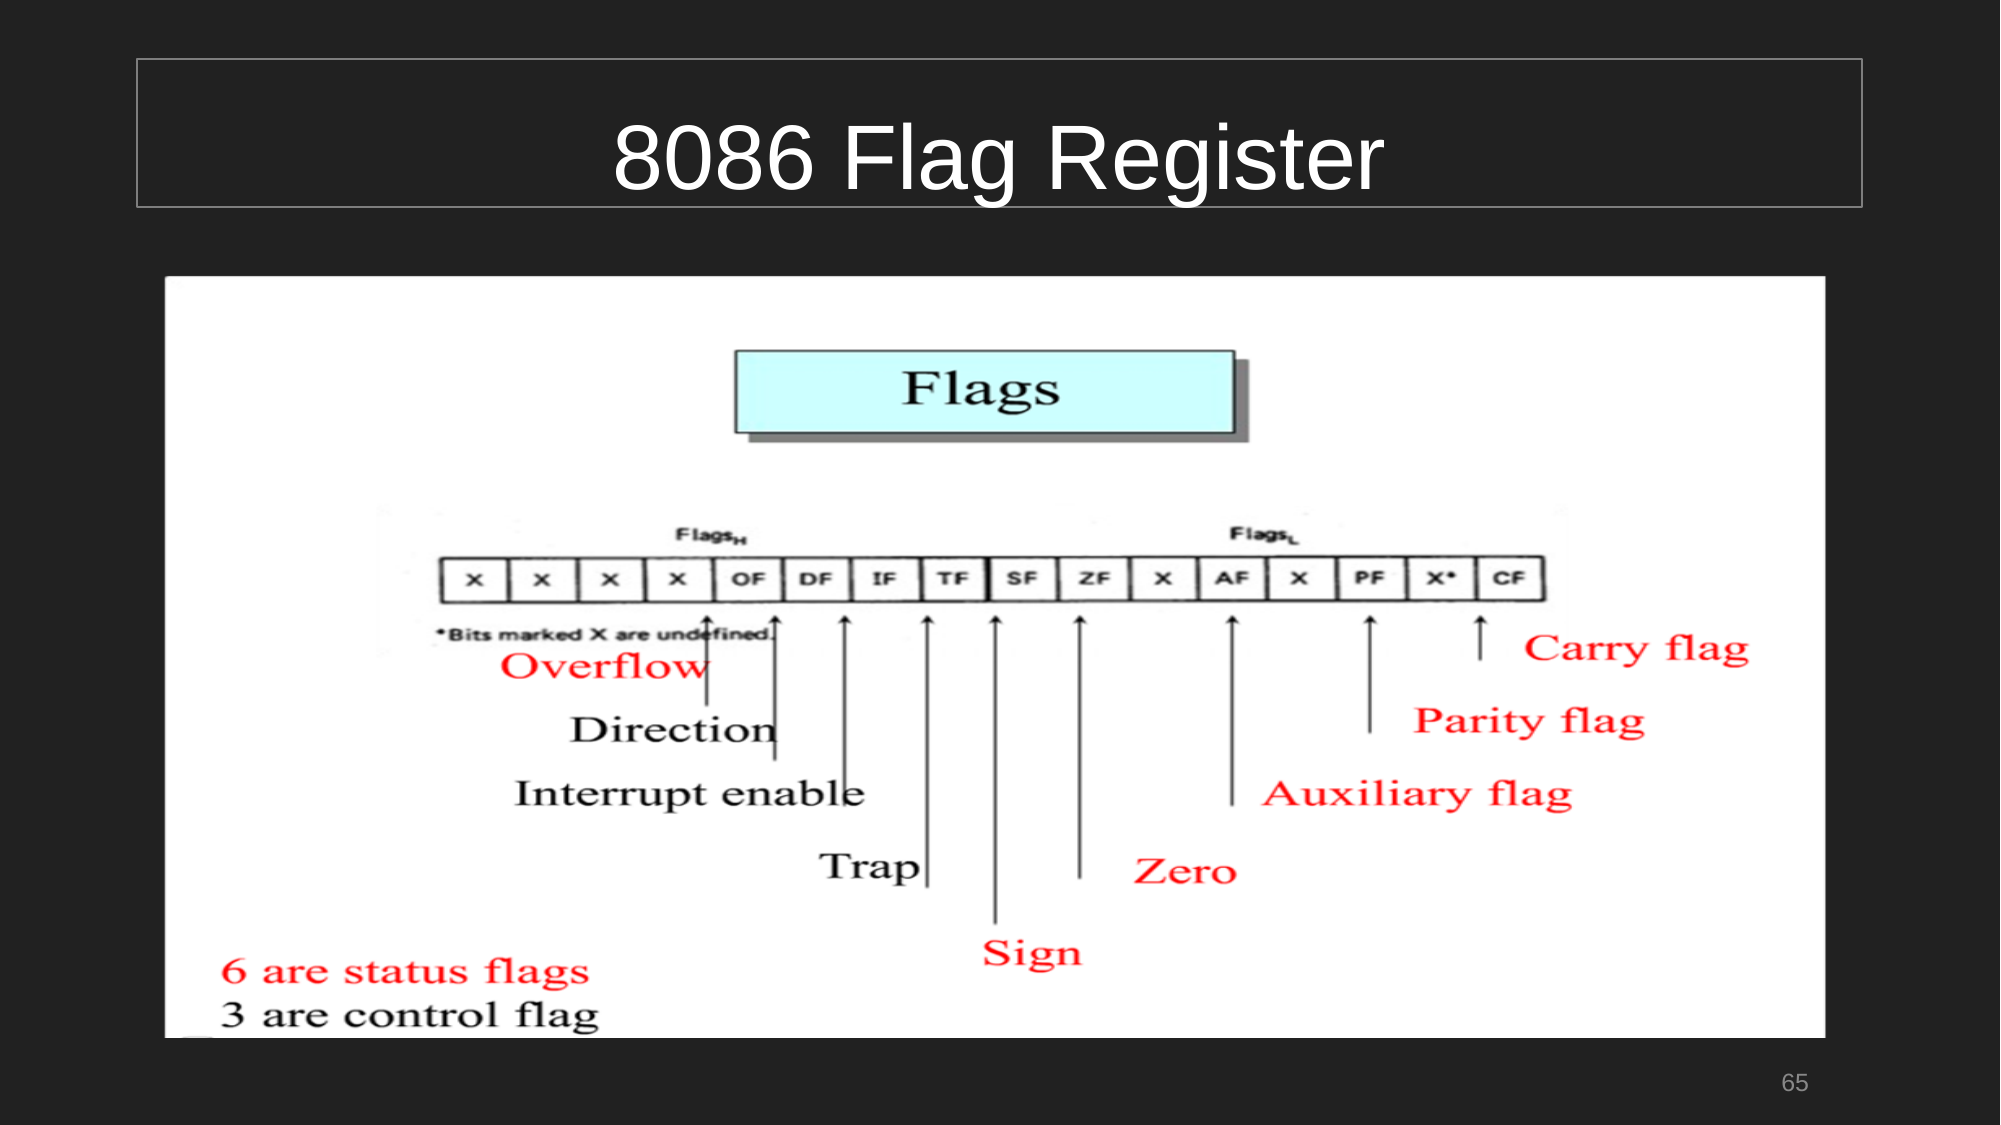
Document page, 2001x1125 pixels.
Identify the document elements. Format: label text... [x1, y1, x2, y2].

picture [162, 274, 1829, 1038]
slide_number ‹#› [1775, 1066, 1854, 1125]
text_box 8086 Flag Register [137, 58, 1863, 208]
